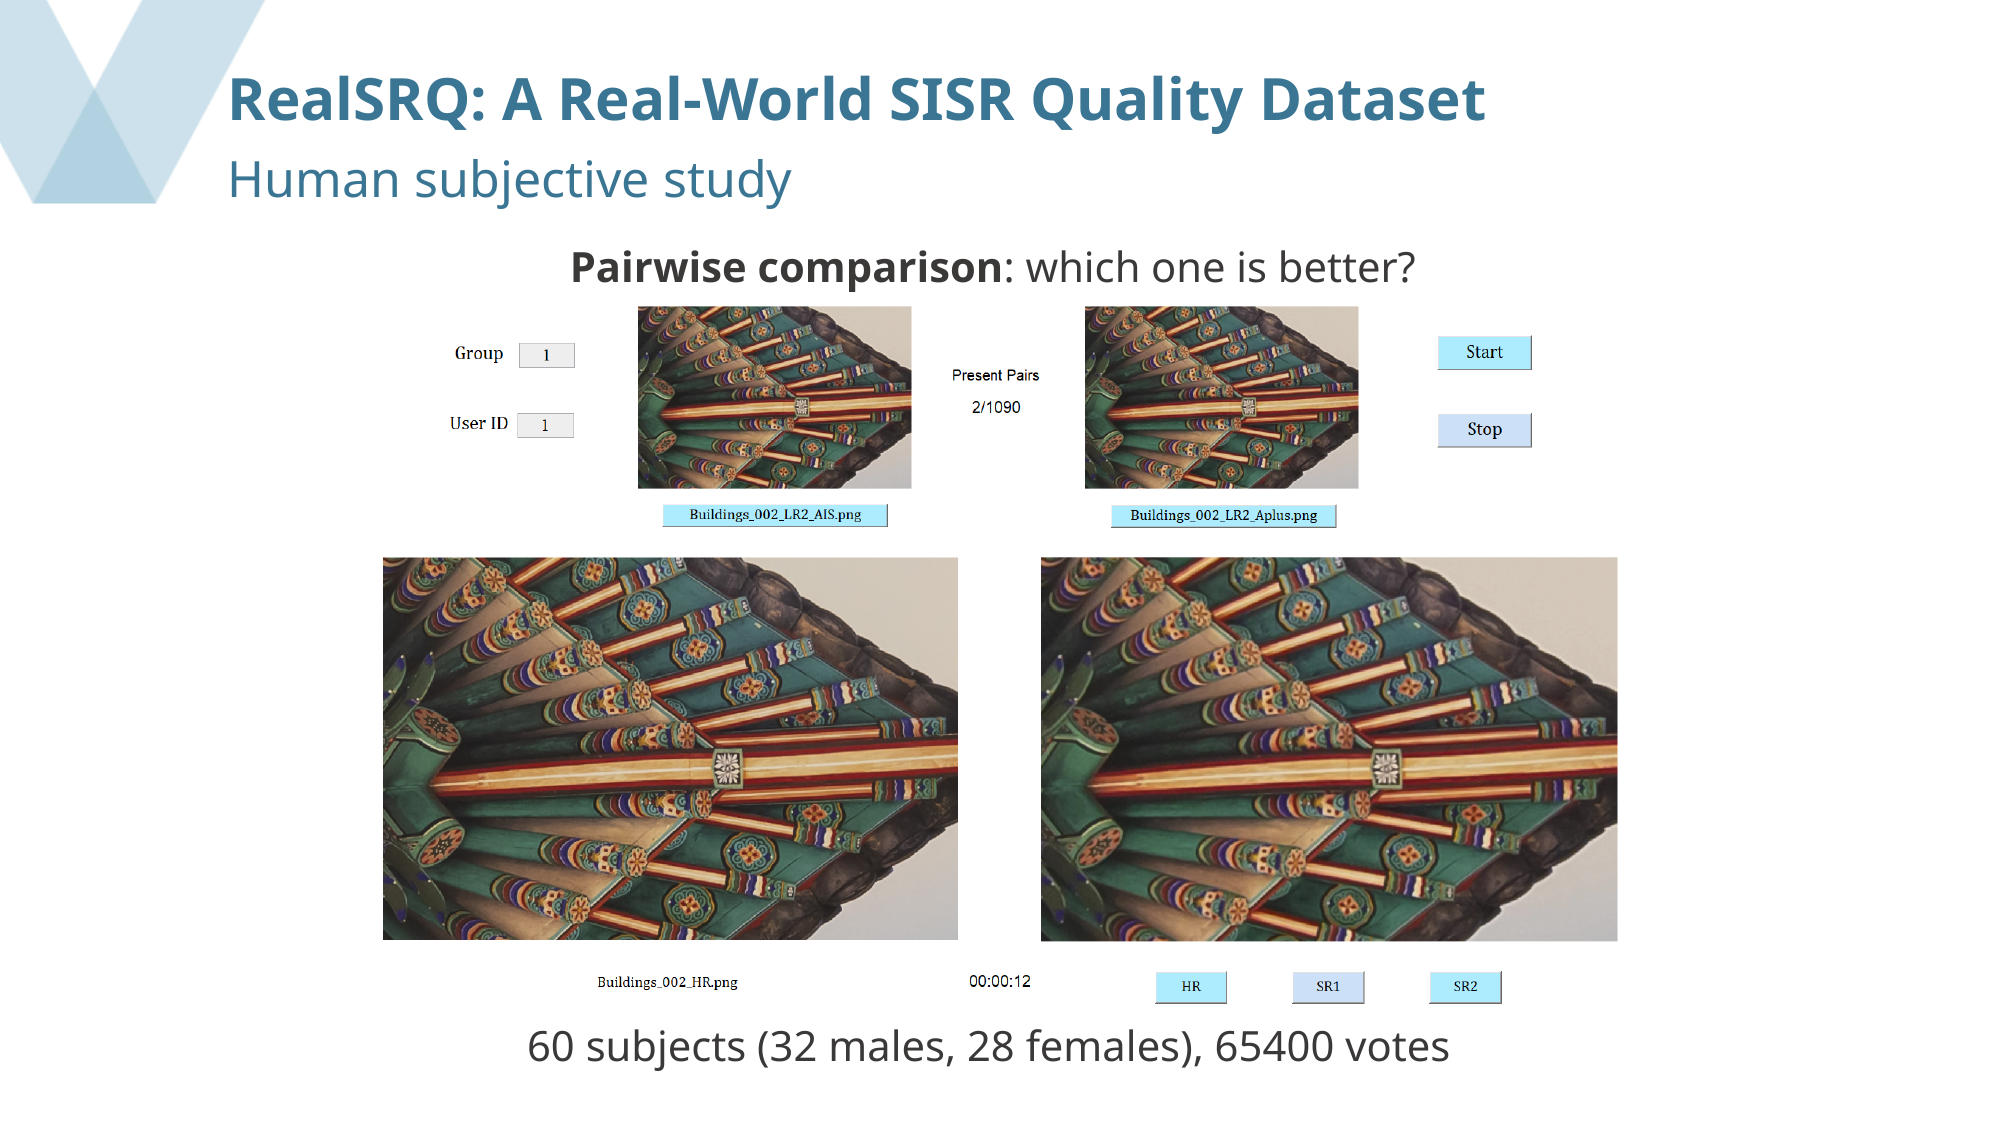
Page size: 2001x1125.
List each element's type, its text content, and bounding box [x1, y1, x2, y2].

text_box RealSRQ: A Real-World SISR Quality Dataset [266, 54, 1544, 140]
text_box Human subjective study [213, 140, 1103, 216]
picture [0, 0, 266, 204]
picture [377, 299, 1623, 1010]
text_box 60 subjects (32 males, 28 females), 65400 votes [512, 1012, 1488, 1078]
text_box Pairwise comparison: which one is better? [555, 233, 1445, 298]
